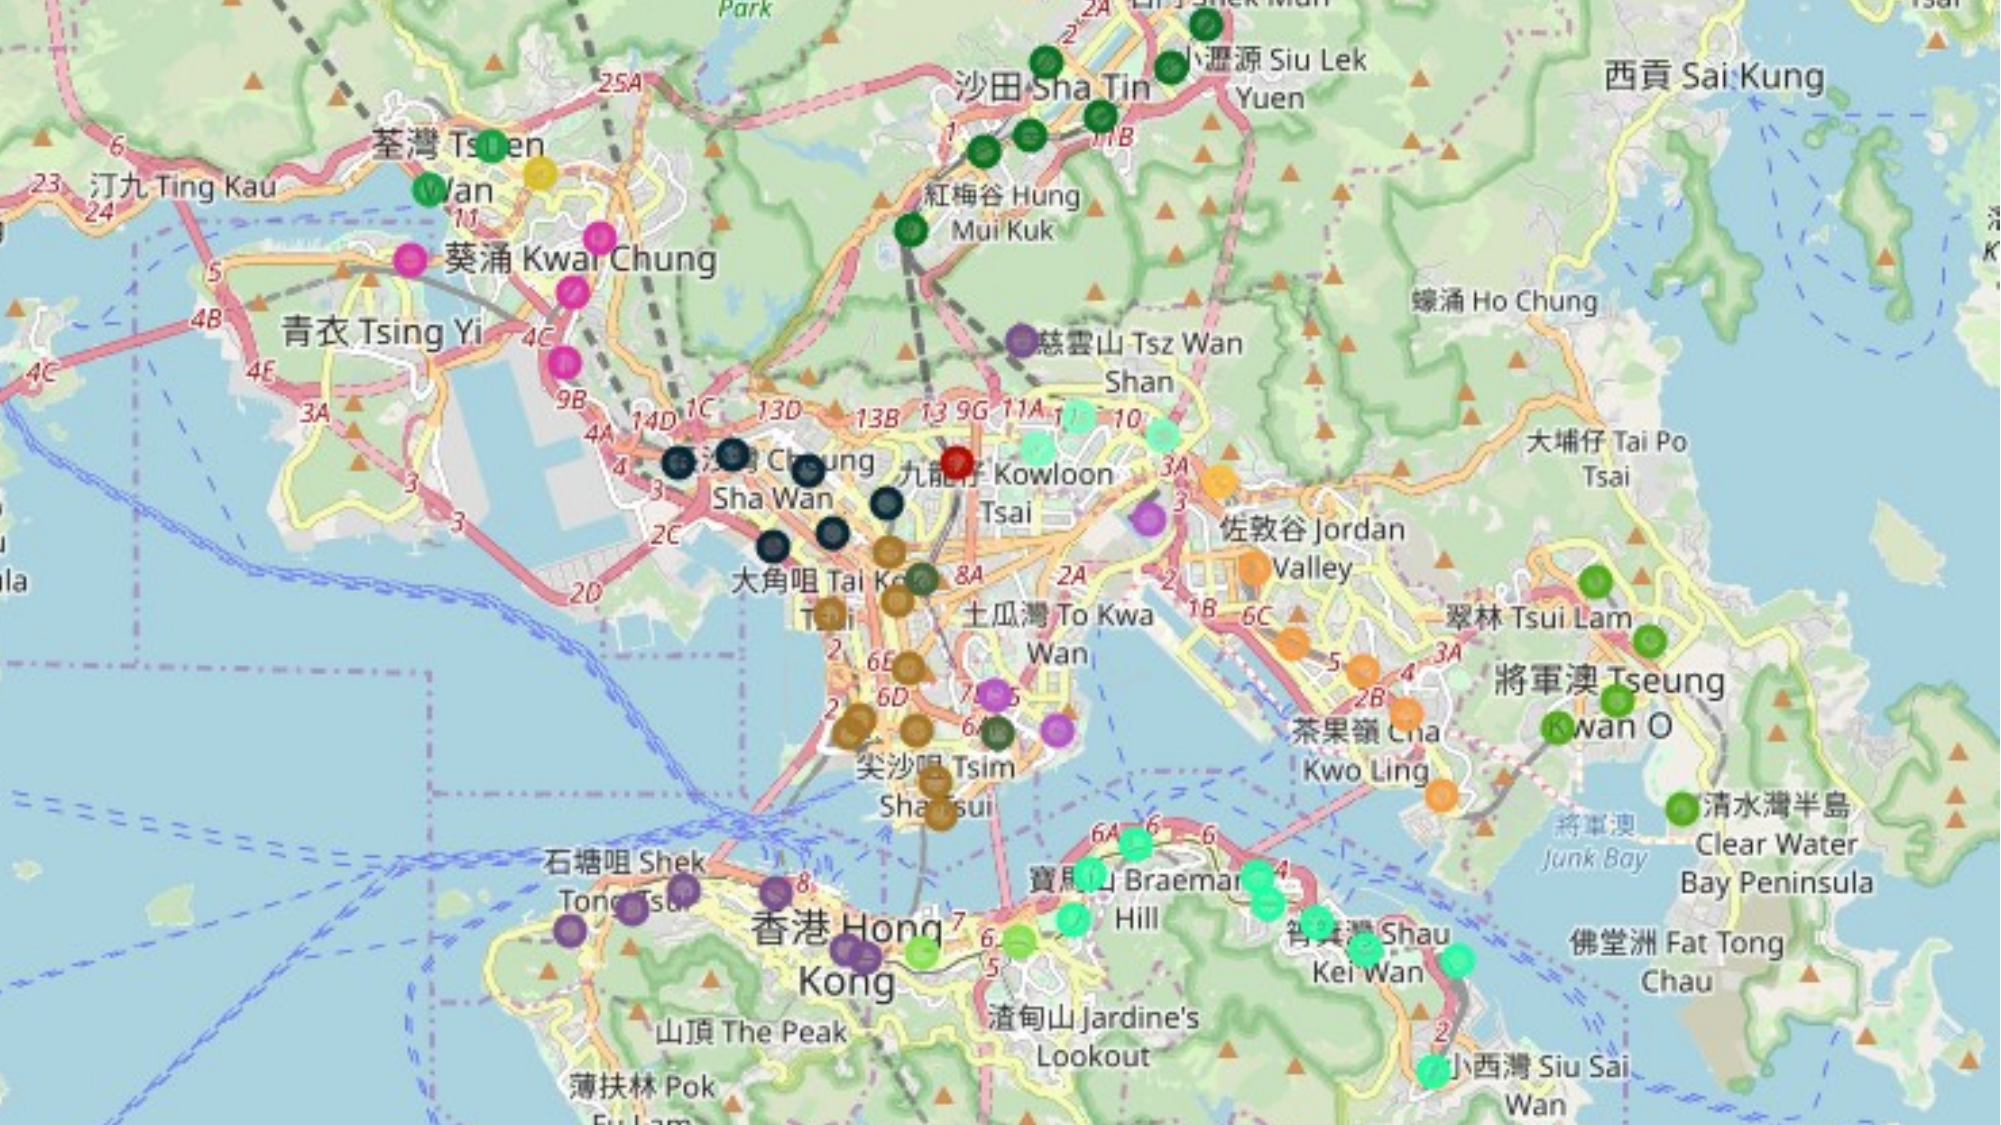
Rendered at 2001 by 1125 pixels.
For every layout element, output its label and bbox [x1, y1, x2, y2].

list [0, 0, 2000, 1125]
